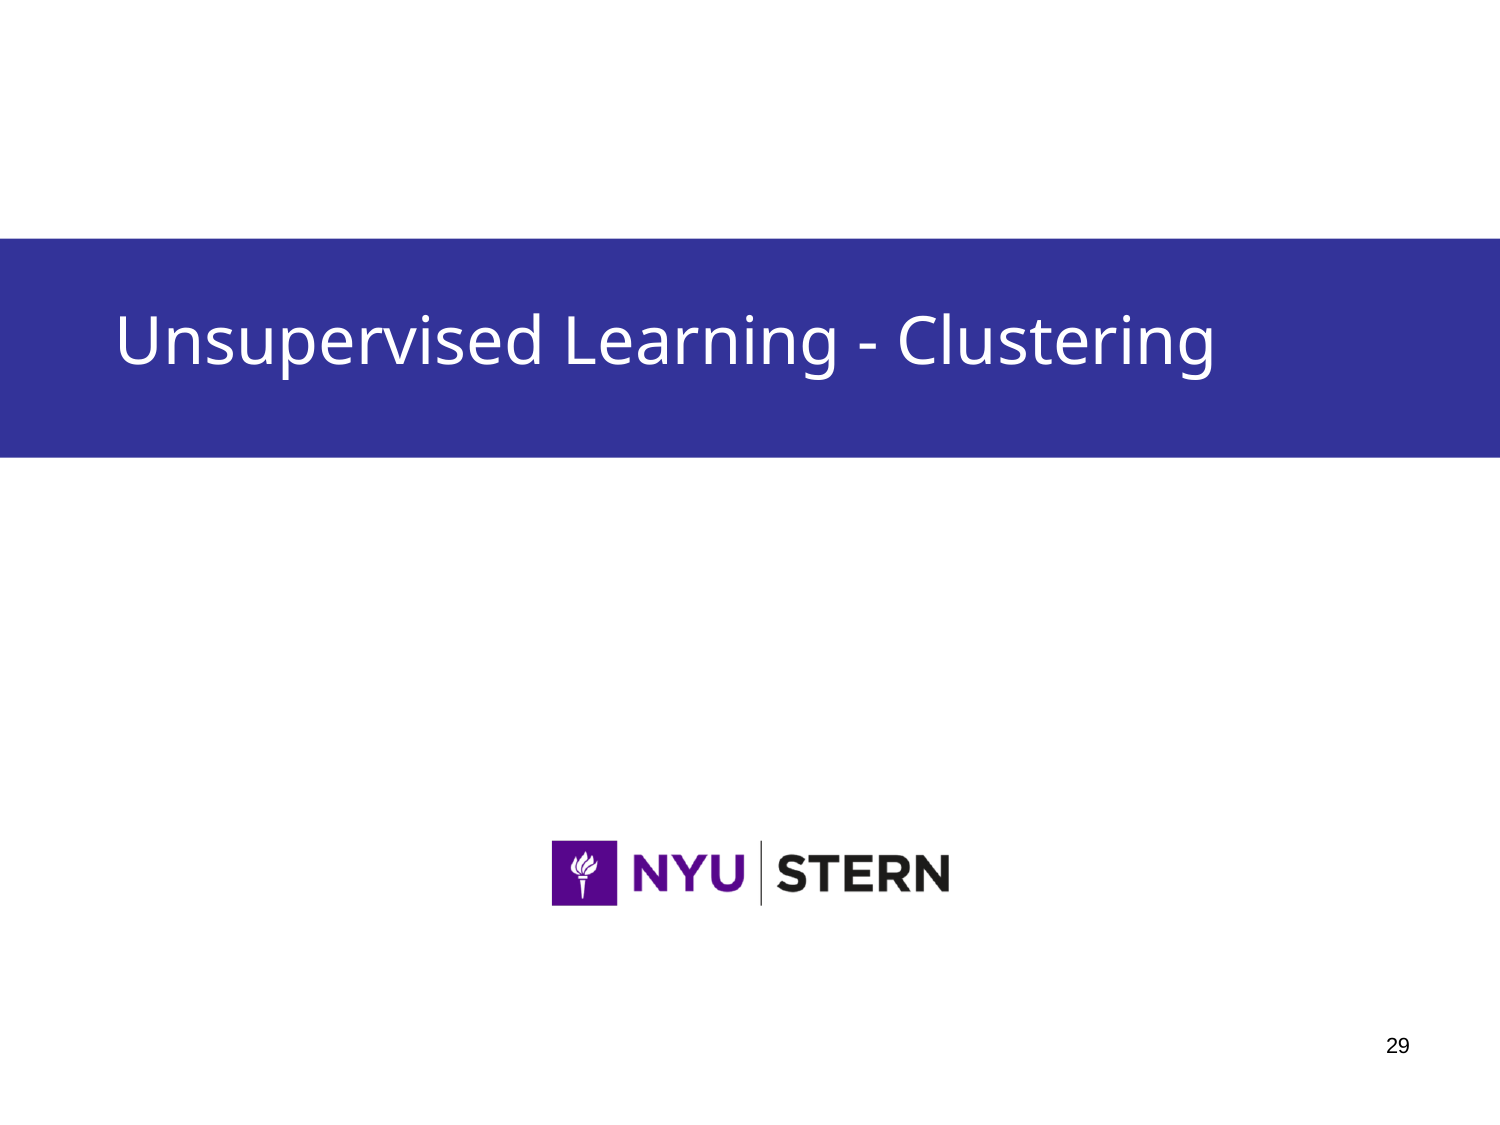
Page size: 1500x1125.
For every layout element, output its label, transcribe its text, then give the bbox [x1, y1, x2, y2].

picture [526, 747, 974, 999]
list Unsupervised Learning - Clustering [99, 290, 1285, 441]
slide_number 29 [1074, 1024, 1426, 1103]
